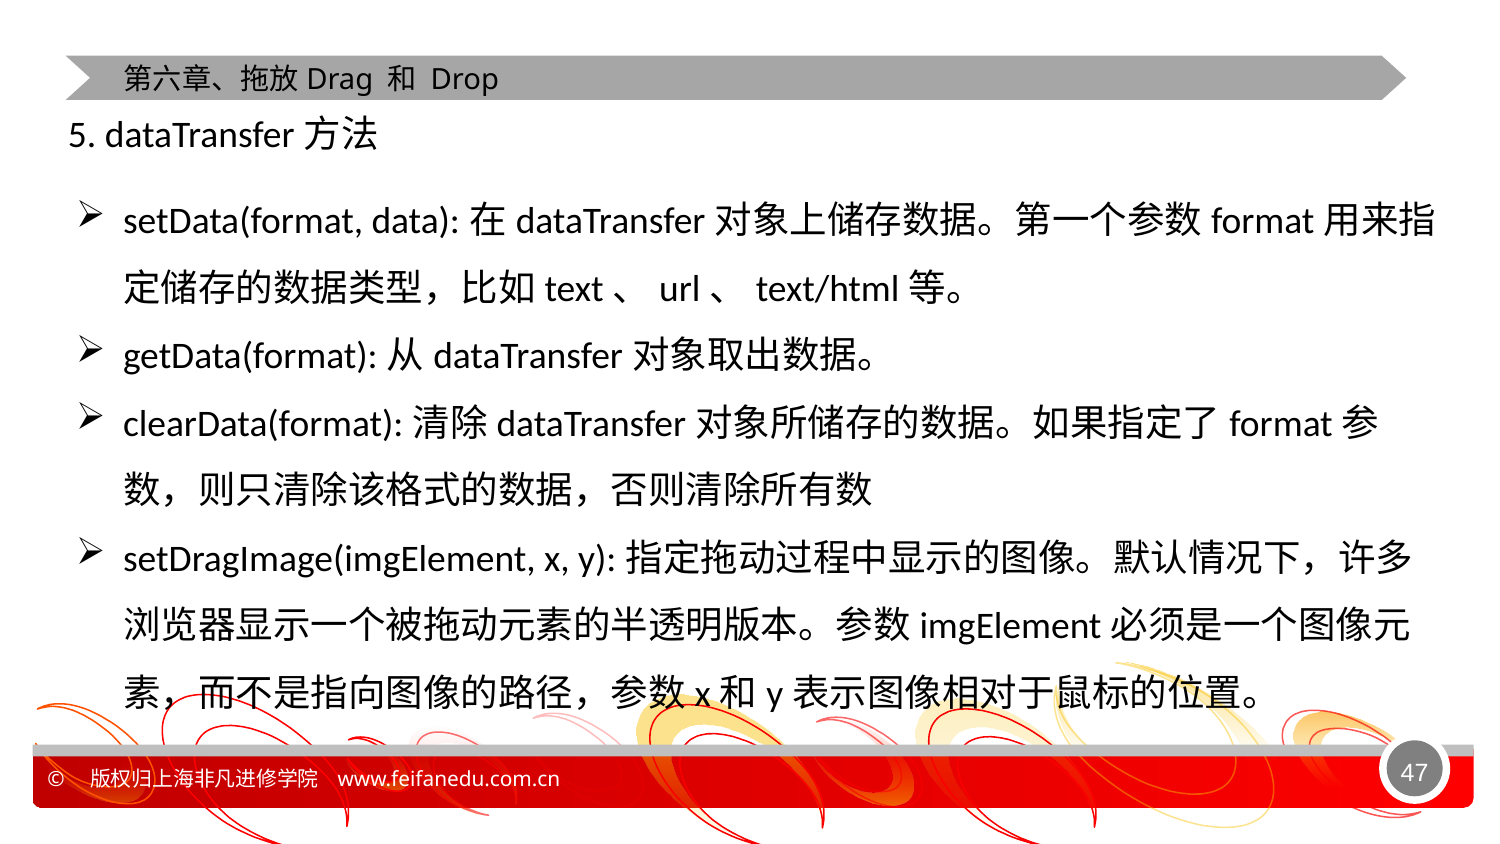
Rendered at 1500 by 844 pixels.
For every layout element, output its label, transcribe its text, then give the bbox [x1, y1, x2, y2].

text_box 第六章、拖放Drag 和 Drop [109, 52, 514, 103]
slide_number 47 [1379, 748, 1451, 800]
text_box setData(format, data):在dataTransfer对象上储存数据。第一个参数format用来指定储存的数据类型，比如text、url、text/html等。 getData(format):从dataTransfer对象取出数据。 clearData(format):清除dataTransfer对象所储存的数据。如果指定了format参数，则只清除该格式的数据，否则清除所有数 setDragImage(imgElement, x, y):指定拖动过程中显示的图像。默认情况下，许多浏览器显示一个被拖动元素的半透明版本。参数imgElement必须是一个图像元素，而不是指向图像的路径，参数x和y表示图像相对于鼠标的位置。 [61, 166, 1459, 721]
text_box [65, 55, 109, 100]
text_box [514, 55, 1407, 100]
text_box 5. dataTransfer方法 [53, 102, 420, 163]
